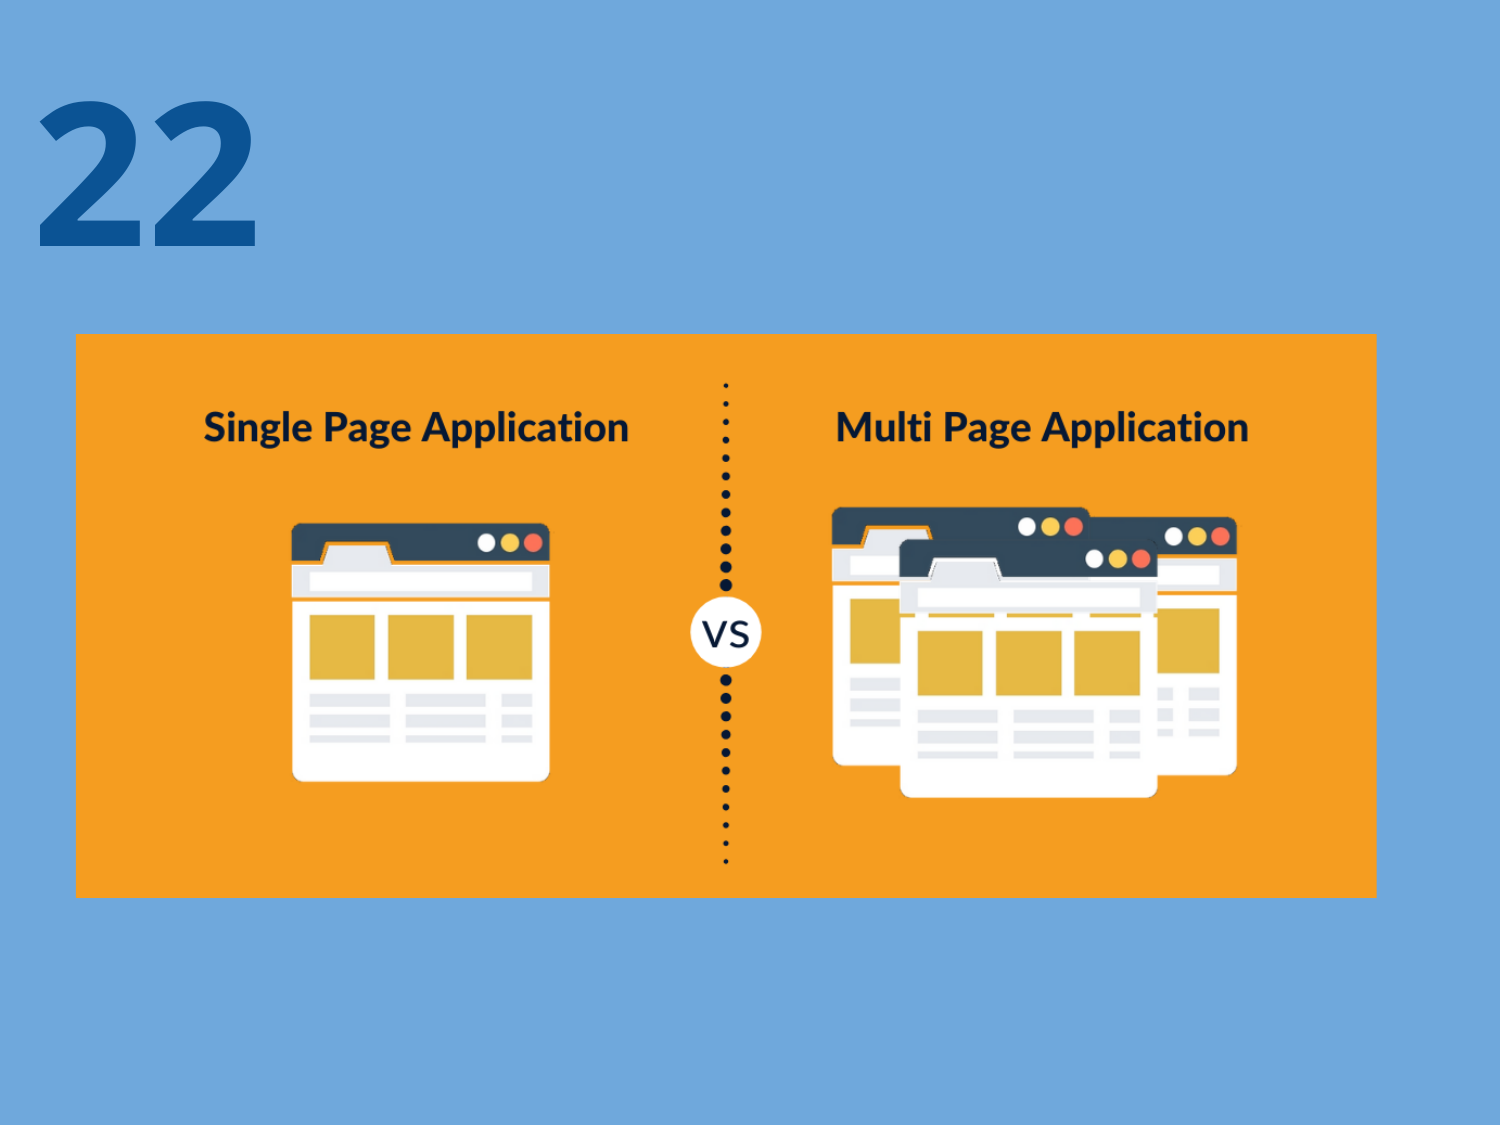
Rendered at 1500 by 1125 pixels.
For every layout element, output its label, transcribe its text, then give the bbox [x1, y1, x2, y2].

picture [75, 334, 1377, 898]
slide_number 22 [17, 31, 315, 306]
